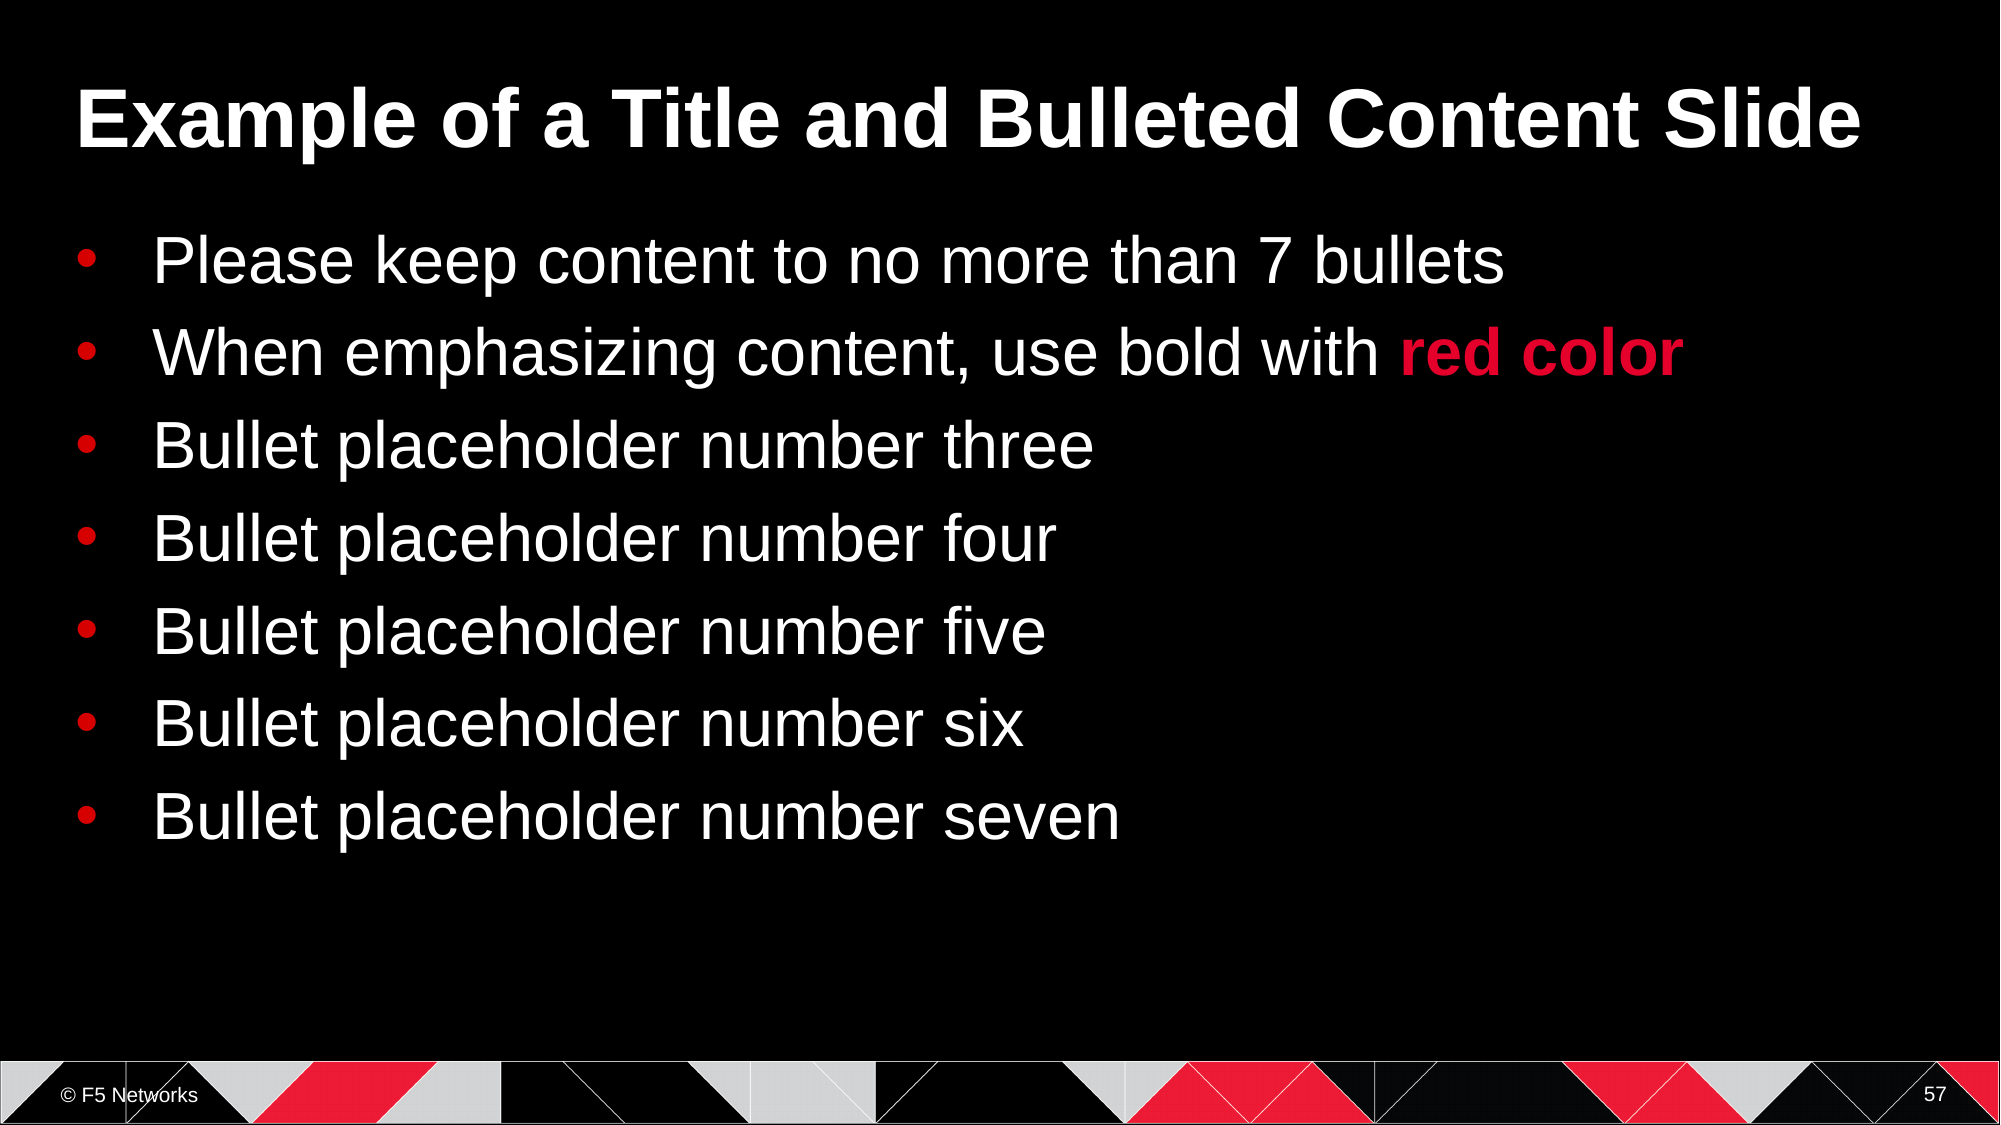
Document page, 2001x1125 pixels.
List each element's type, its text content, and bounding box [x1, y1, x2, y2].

slide_number 57 [1477, 1062, 1973, 1123]
footer © F5 Networks [35, 1063, 711, 1124]
list Please keep content to no more than 7 bullets When emphasizing content, use bold with red color Bullet placeholder number three Bullet placeholder number four Bullet placeholder number five Bullet placeholder number six Bullet placeholder number seven [50, 200, 1950, 1050]
picture [0, 1050, 2000, 1125]
title Example of a Title and Bulleted Content Slide [50, 50, 1950, 193]
